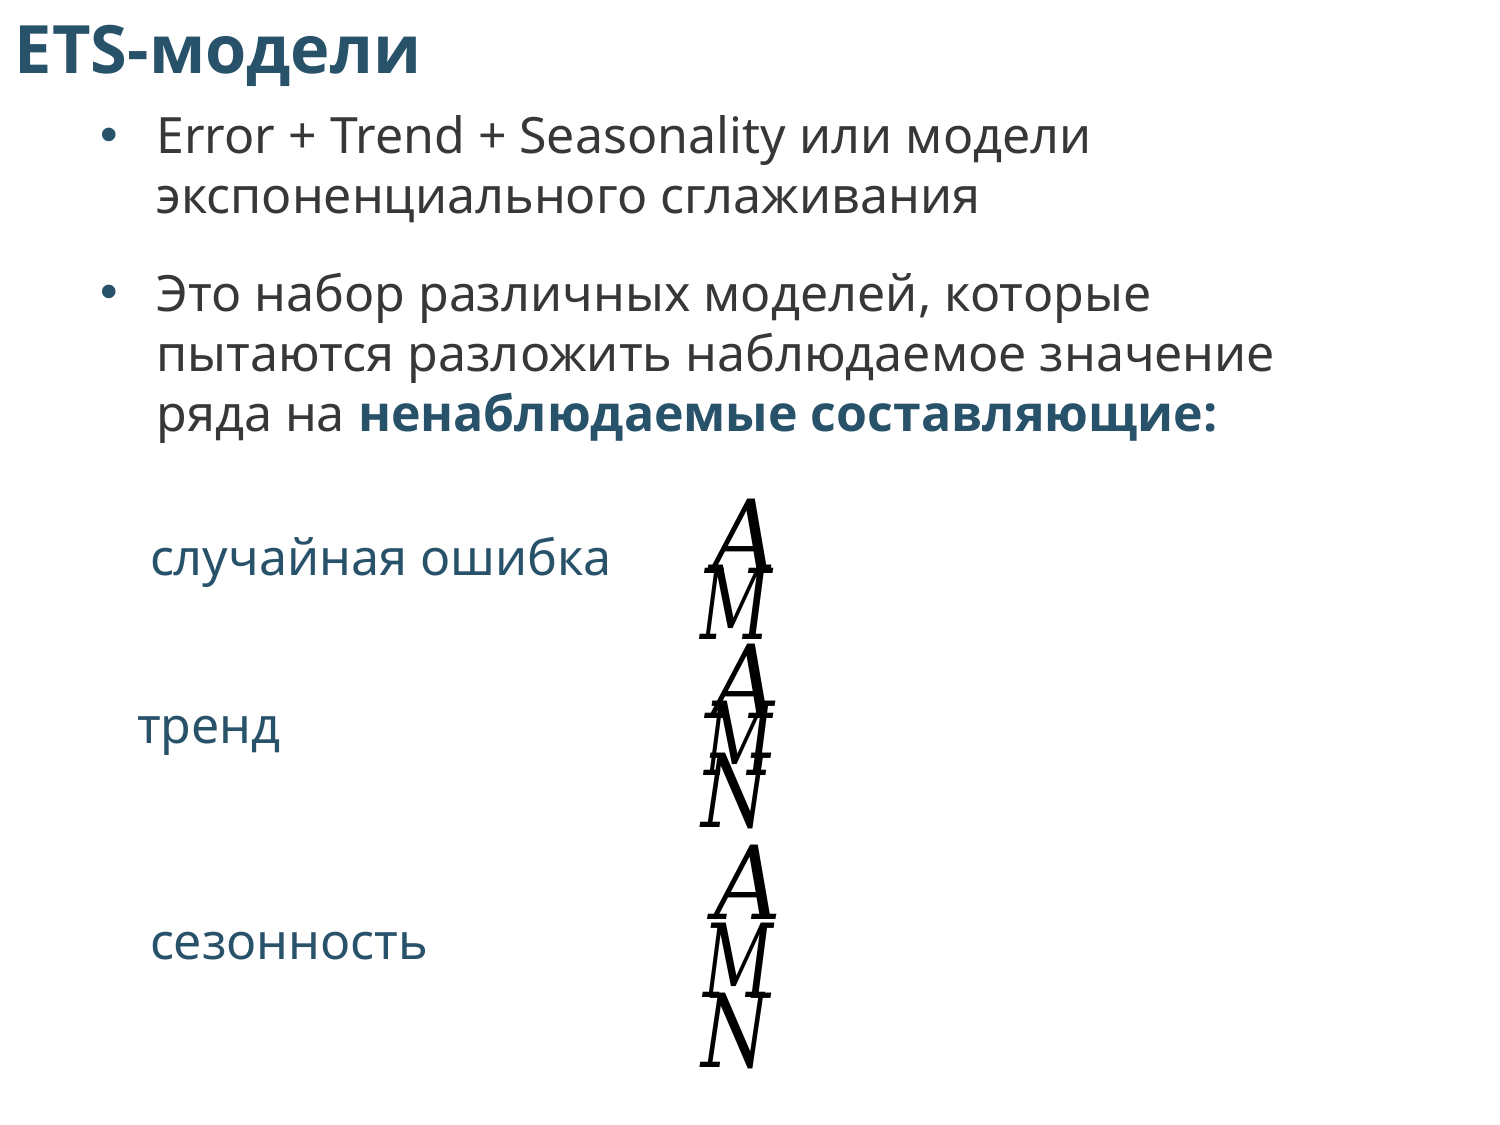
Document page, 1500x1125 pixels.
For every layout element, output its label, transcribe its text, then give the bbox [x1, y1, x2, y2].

text_box ETS-модели [0, 0, 1500, 96]
